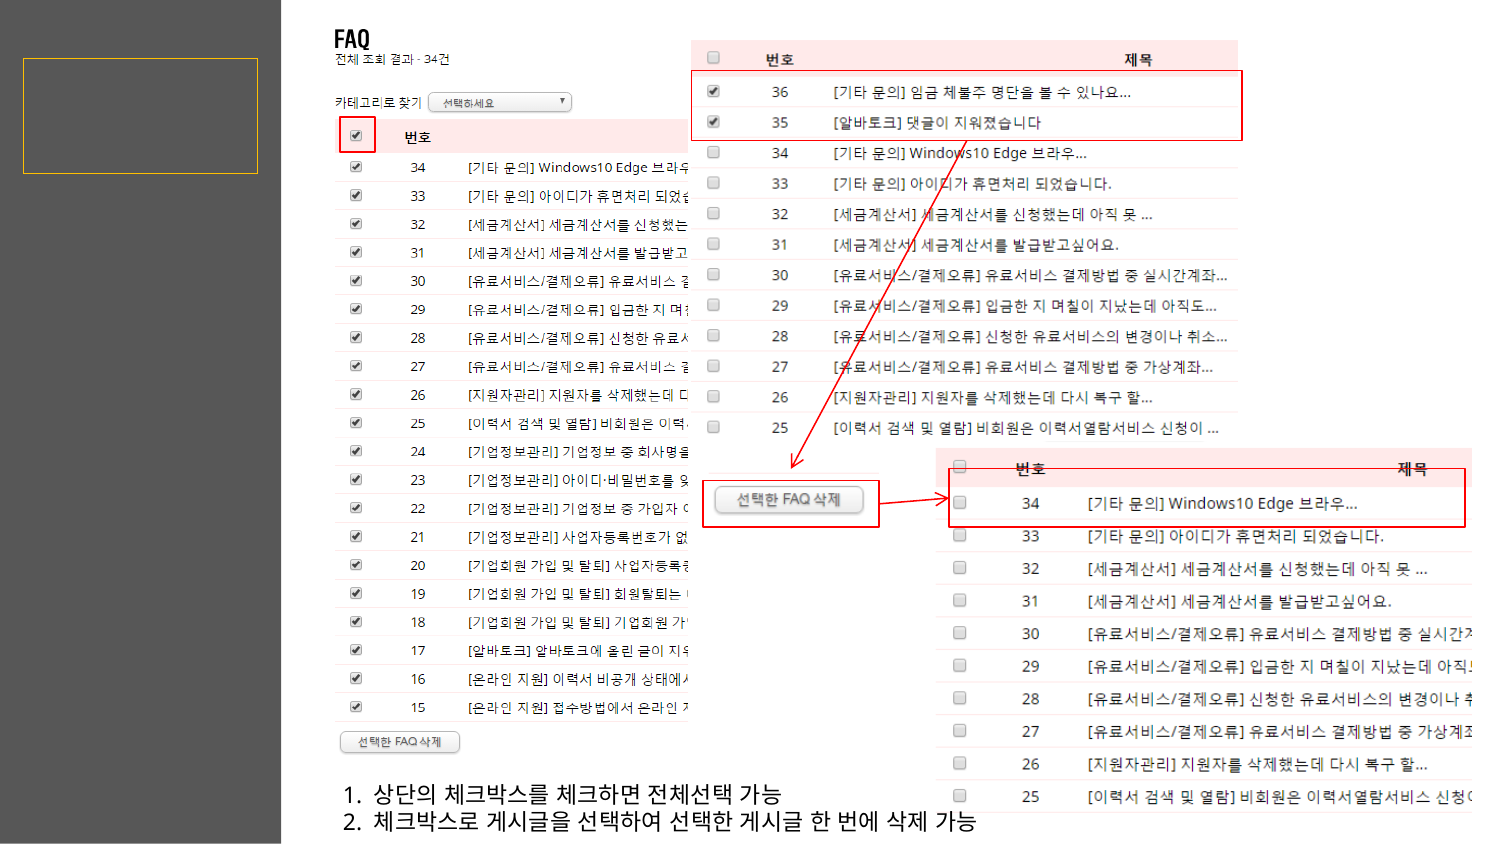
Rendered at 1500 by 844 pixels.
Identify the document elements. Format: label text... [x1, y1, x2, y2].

text_box FAQ 게시판 - 관리자 [23, 140, 258, 226]
picture [702, 468, 880, 528]
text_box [714, 216, 1044, 393]
picture [691, 34, 1473, 814]
text_box [0, 0, 283, 844]
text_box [878, 497, 950, 505]
text_box 1. 상단의 체크박스를 체크하면 전체선택 가능 2. 체크박스로 게시글을 선택하여 선택한 게시글 한 번에 삭제 가능 [328, 773, 1325, 843]
text_box 5-2 스토리보드 [23, 58, 258, 140]
picture [327, 23, 689, 762]
